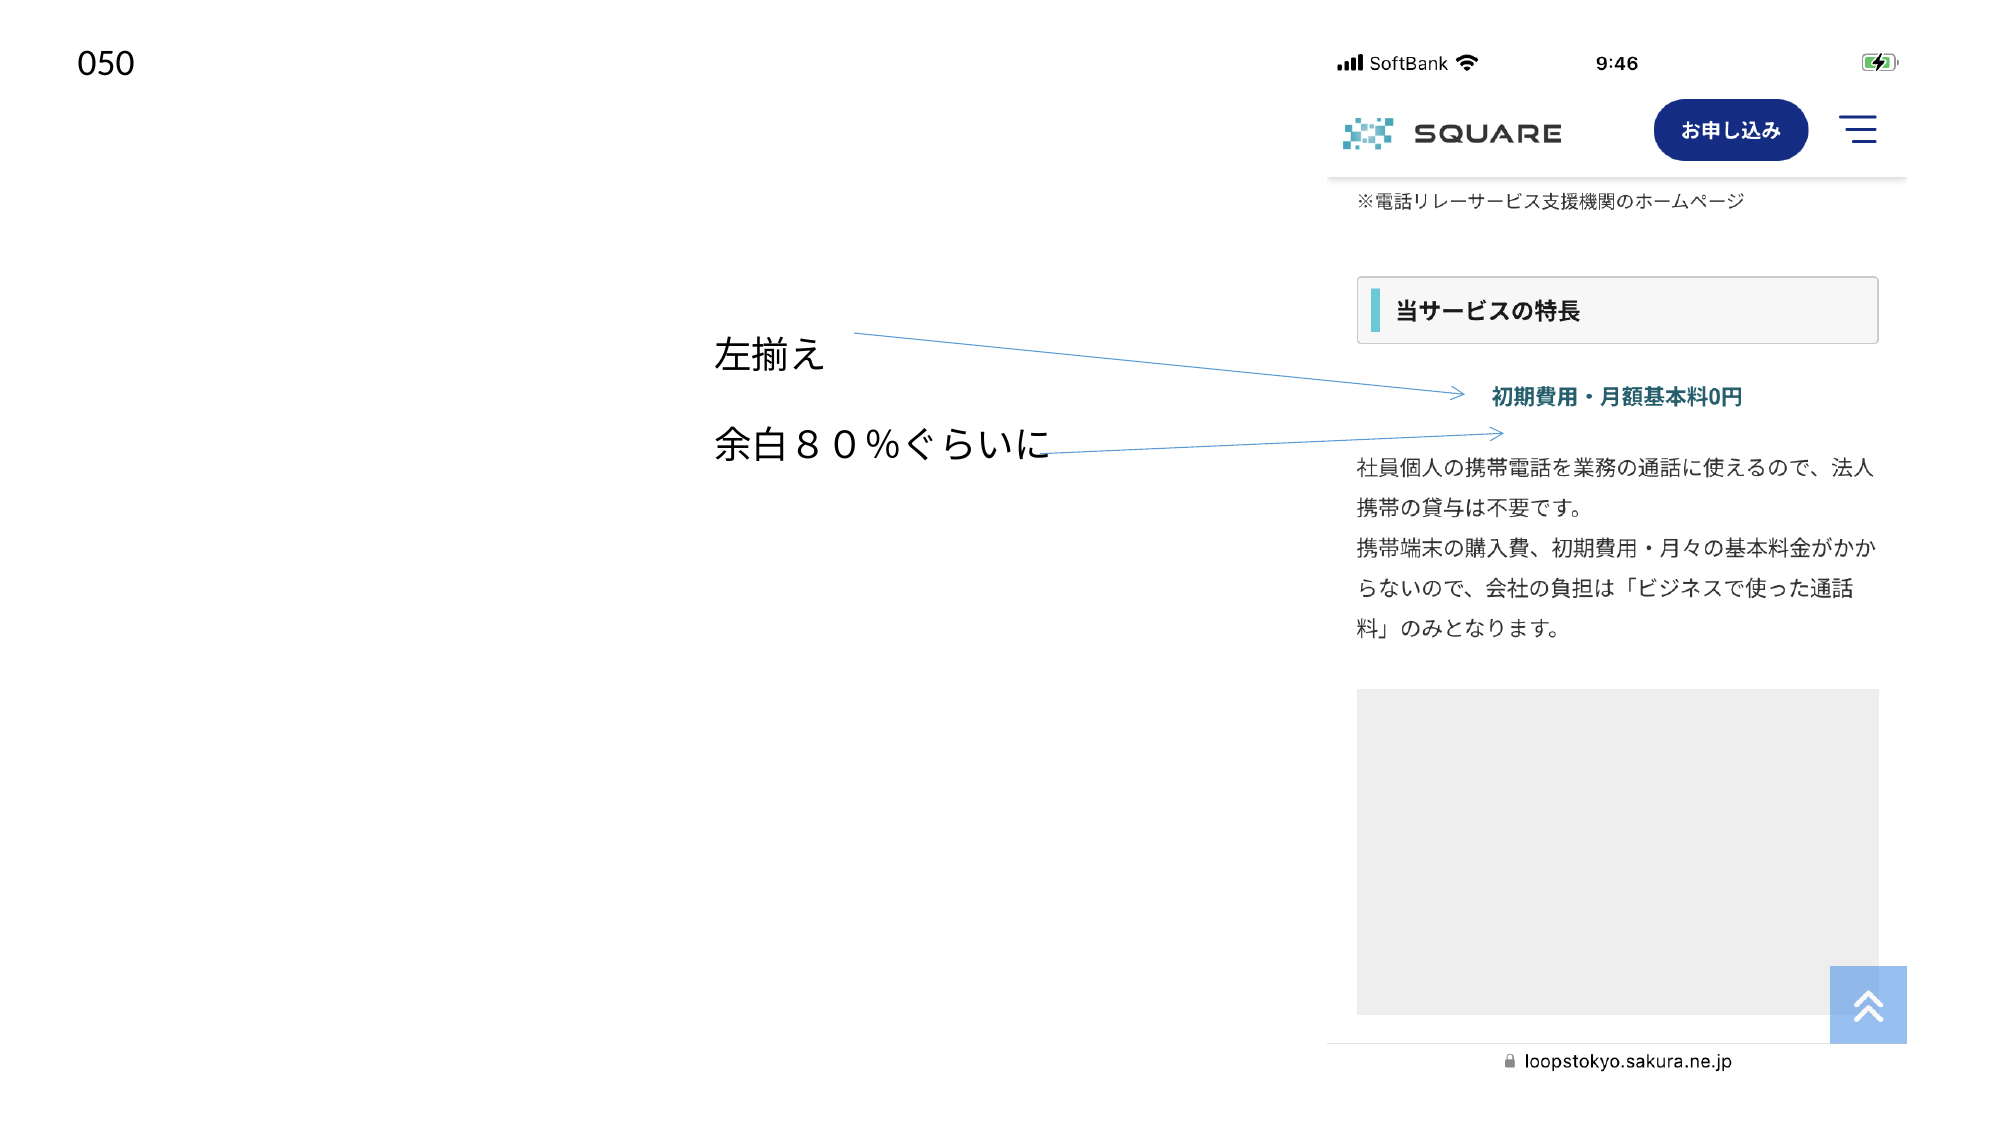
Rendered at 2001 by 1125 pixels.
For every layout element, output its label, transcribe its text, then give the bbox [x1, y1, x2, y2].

picture [1327, 47, 1907, 1078]
text_box 左揃え 余白８０％ぐらいに [699, 323, 1067, 474]
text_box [1039, 433, 1504, 454]
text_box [854, 333, 1465, 395]
text_box 050 [62, 30, 454, 91]
